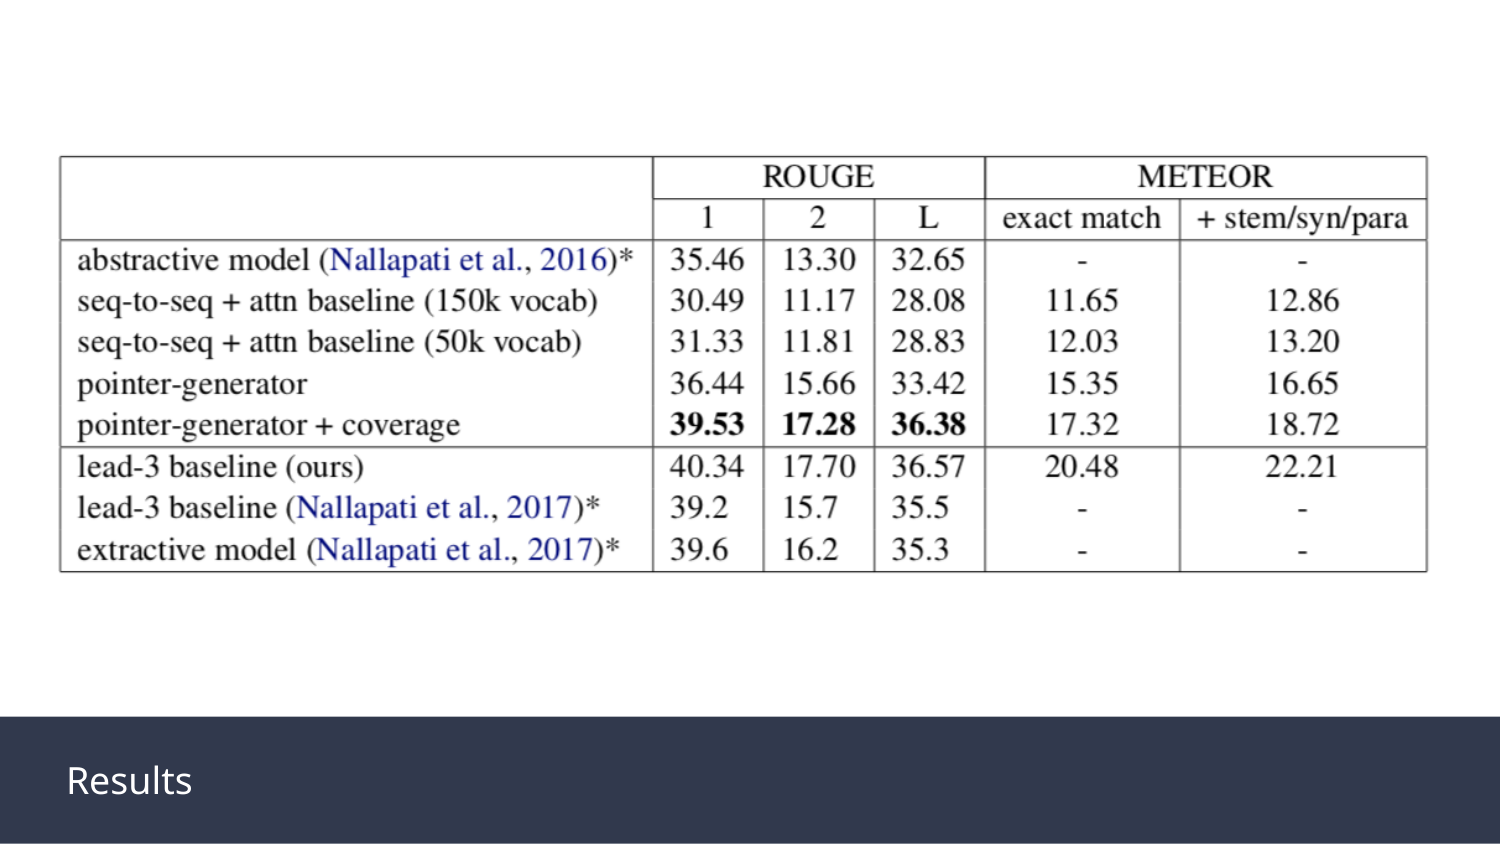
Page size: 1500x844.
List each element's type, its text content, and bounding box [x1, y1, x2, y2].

list Results [51, 741, 1361, 818]
picture [46, 139, 1454, 591]
